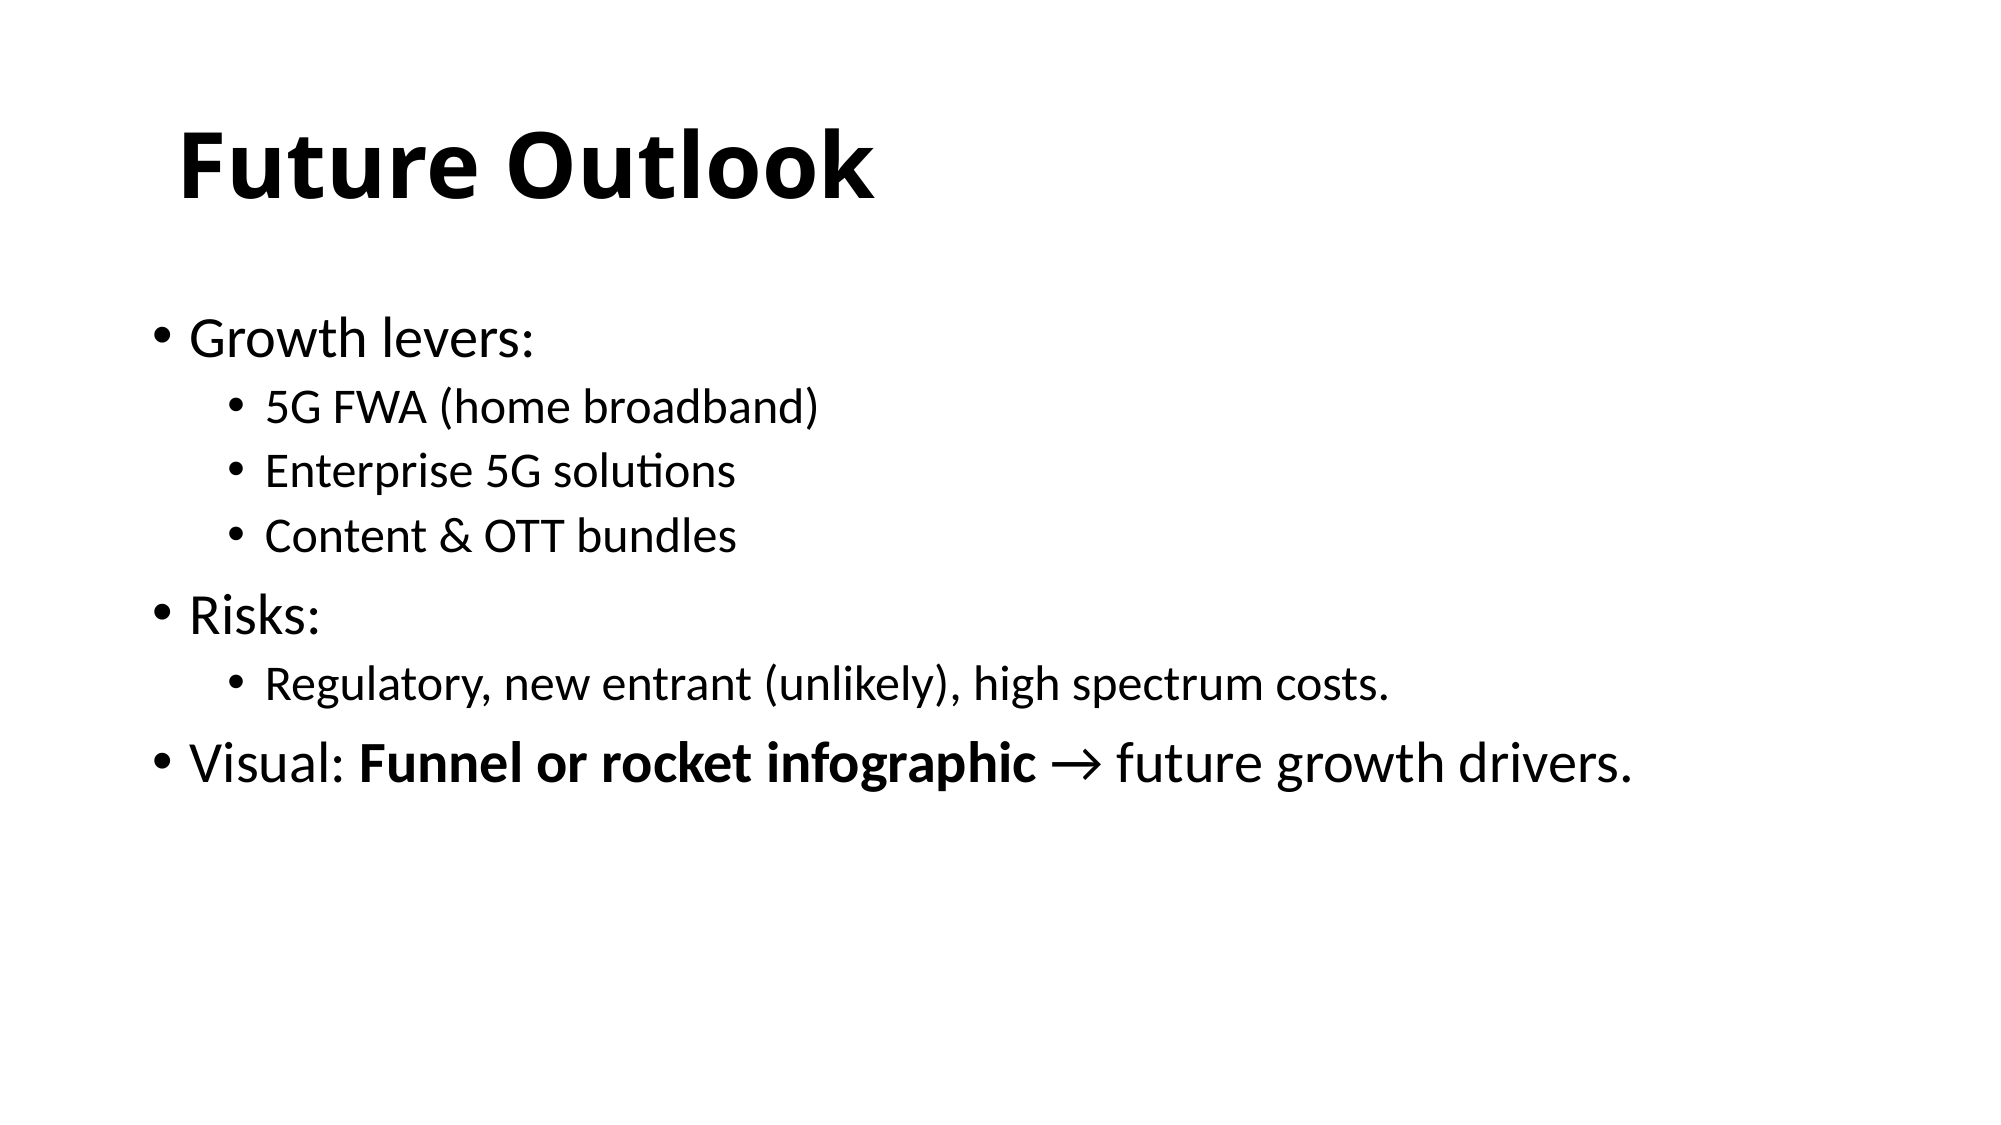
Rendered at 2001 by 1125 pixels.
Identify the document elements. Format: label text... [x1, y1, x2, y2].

title Future Outlook [137, 59, 1863, 278]
list Growth levers: 5G FWA (home broadband) Enterprise 5G solutions Content & OTT bundles Risks: Regulatory, new entrant (unlikely), high spectrum costs. Visual: Funnel or rocket infographic → future growth drivers. [137, 299, 1863, 1014]
